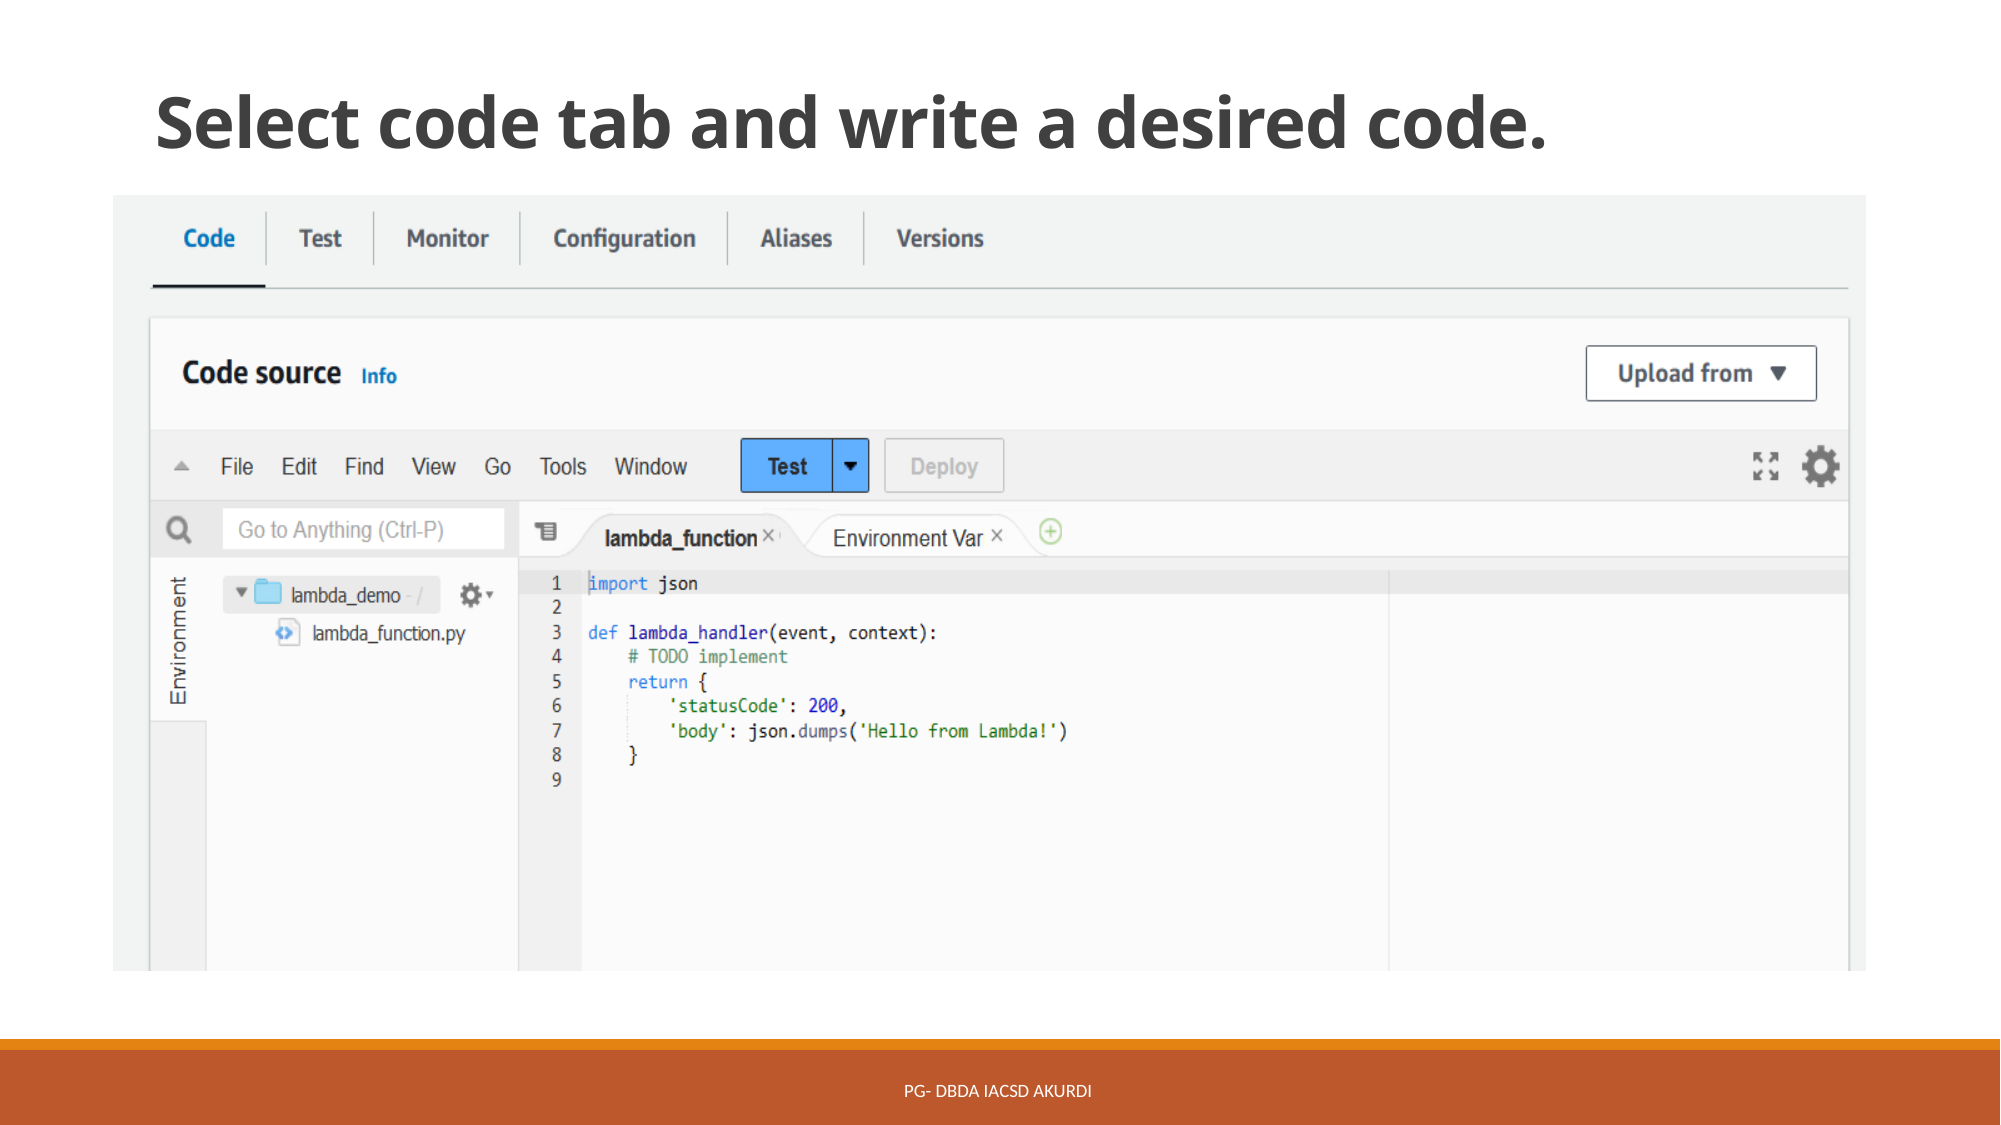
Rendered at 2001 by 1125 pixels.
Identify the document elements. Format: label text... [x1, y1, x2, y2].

picture [112, 195, 1867, 971]
title Select code tab and write a desired code. [140, 68, 1866, 171]
footer PG- DBDA IACSD Akurdi [604, 1059, 1396, 1120]
